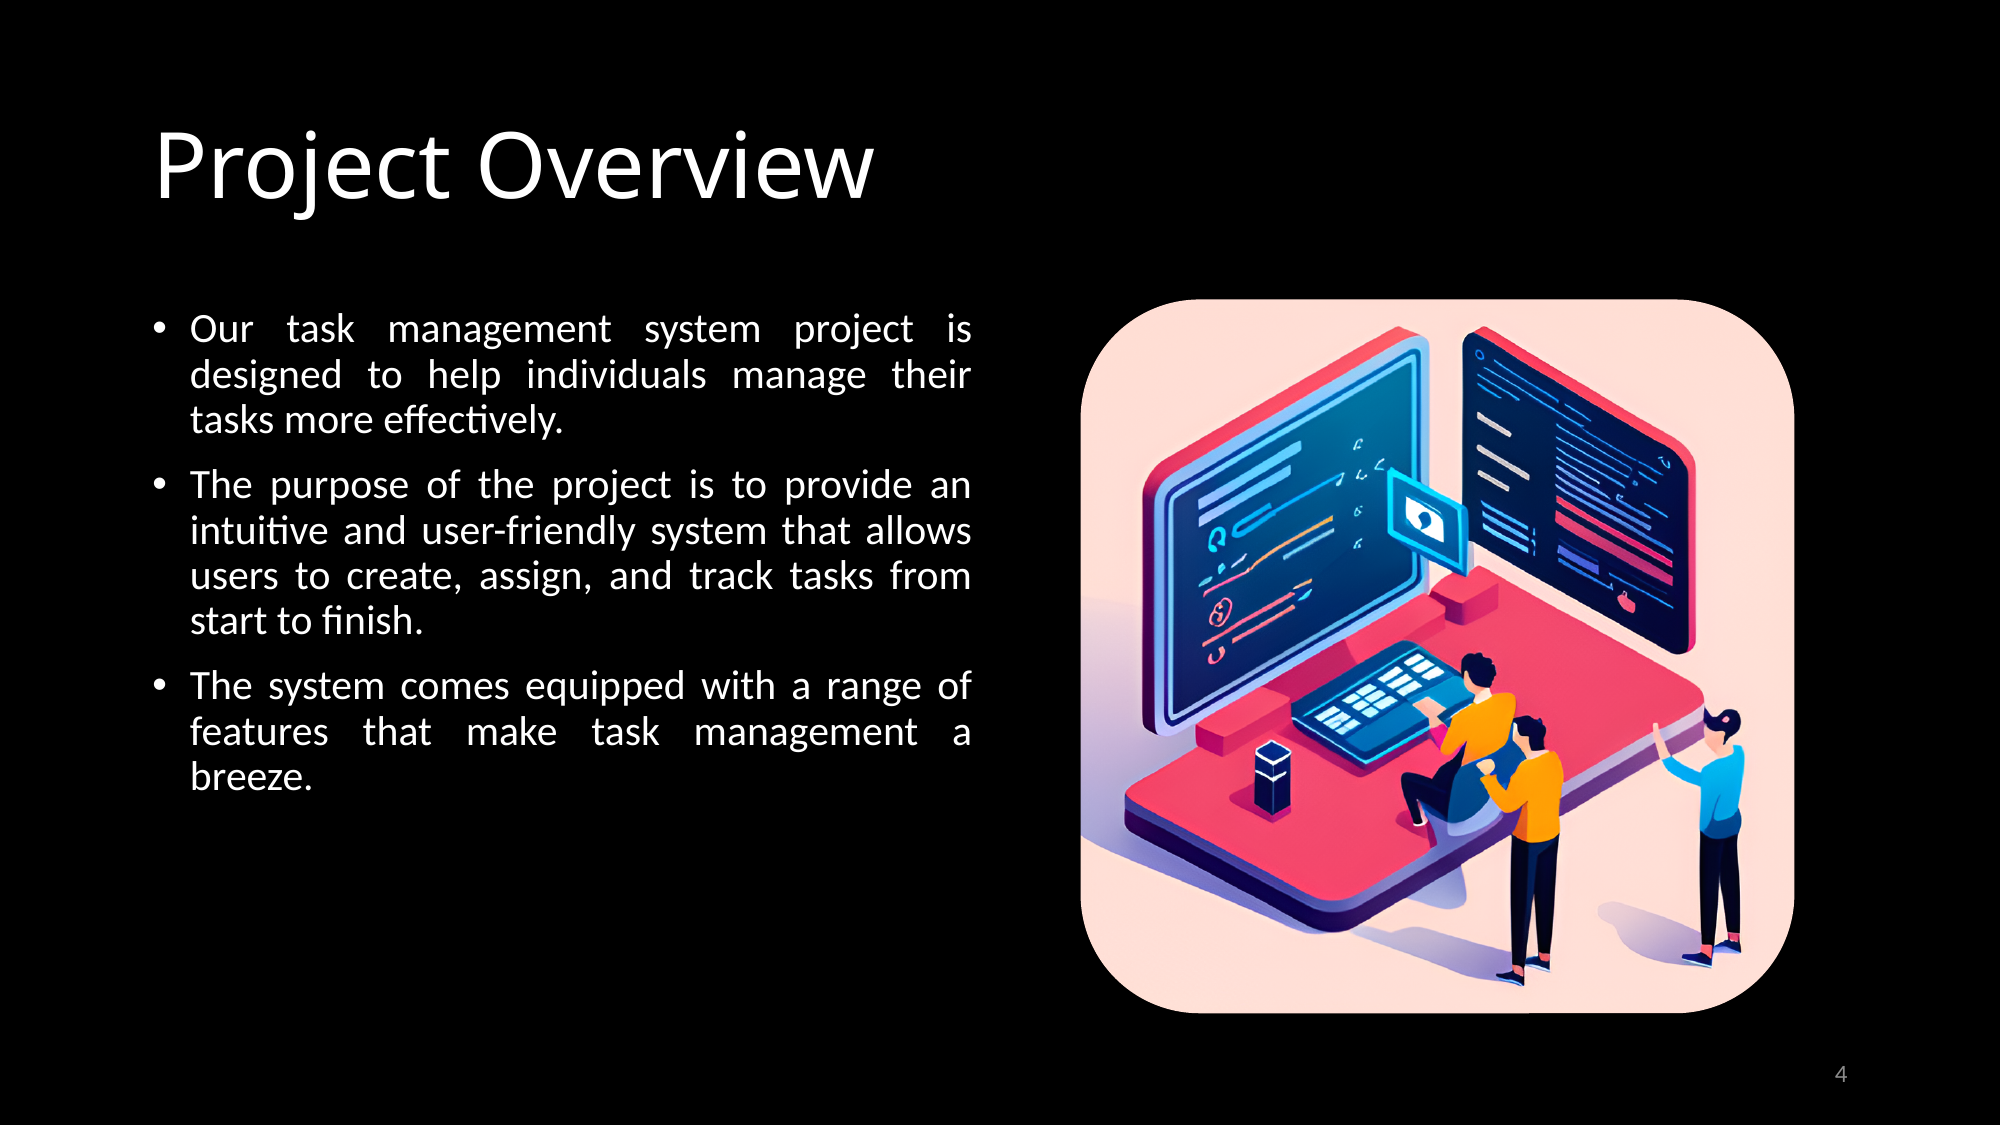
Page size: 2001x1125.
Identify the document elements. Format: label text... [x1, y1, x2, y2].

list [1080, 299, 1795, 1014]
title Project Overview [137, 59, 1863, 278]
slide_number 4 [1412, 1042, 1863, 1103]
list Our task management system project is designed to help individuals manage their tasks more effectively. The purpose of the project is to provide an intuitive and user-friendly system that allows users to create, assign, and track tasks from start to finish. The system comes equipped with a range of features that make task management a breeze. [137, 299, 988, 1014]
